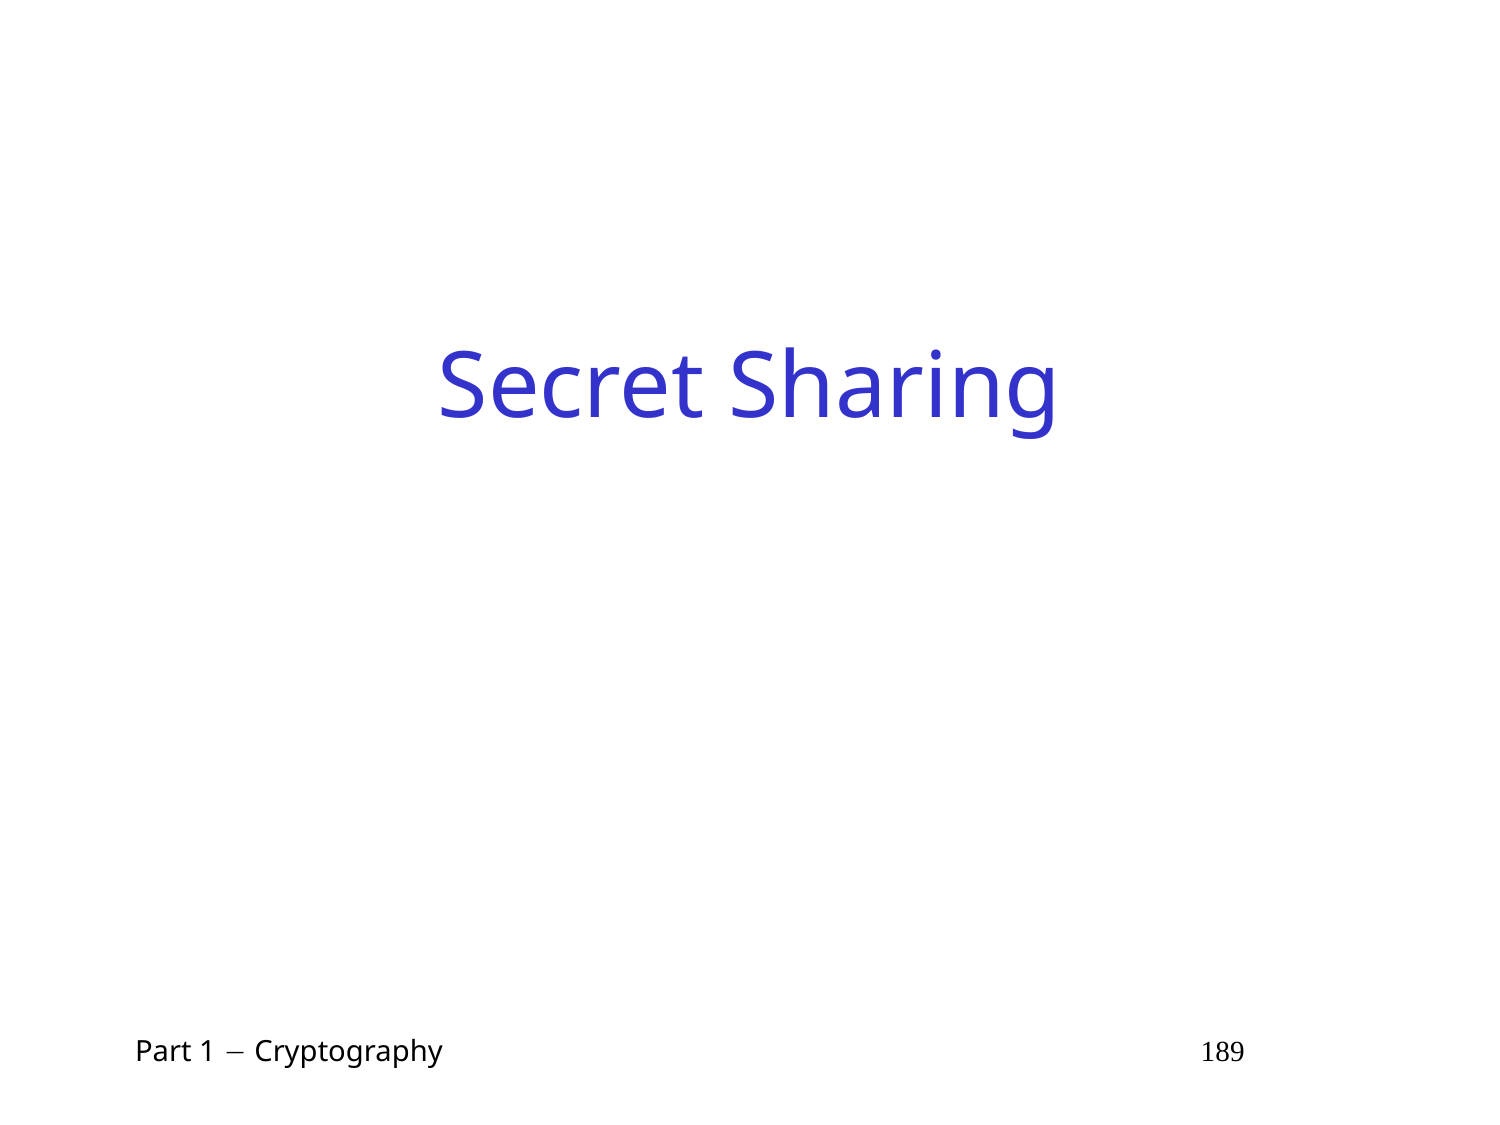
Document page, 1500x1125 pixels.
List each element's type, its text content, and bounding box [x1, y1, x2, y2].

footer Part 1  Cryptography 189 [112, 1024, 1401, 1101]
title Secret Sharing [112, 287, 1388, 476]
